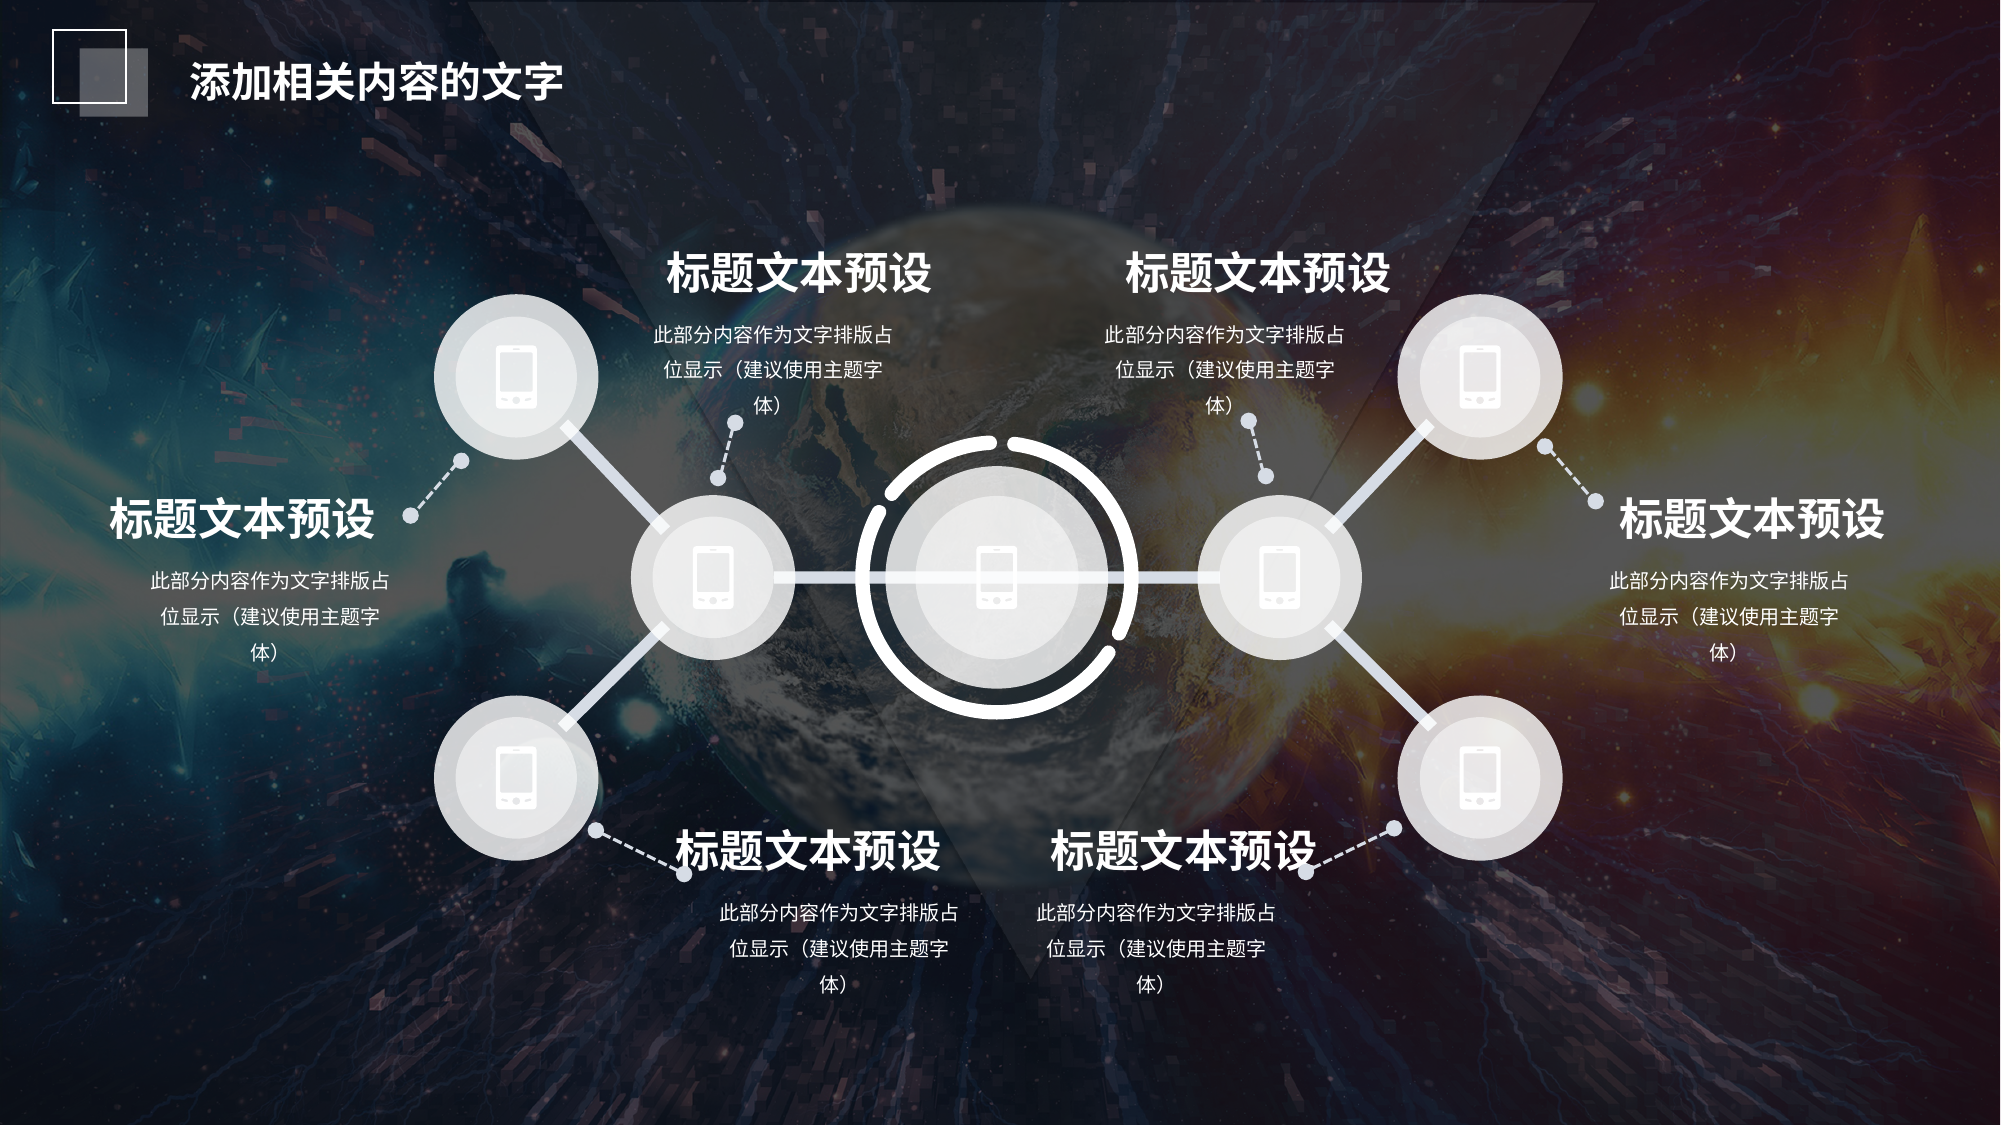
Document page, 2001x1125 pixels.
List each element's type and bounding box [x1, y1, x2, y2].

text_box [87, 249, 1905, 1005]
